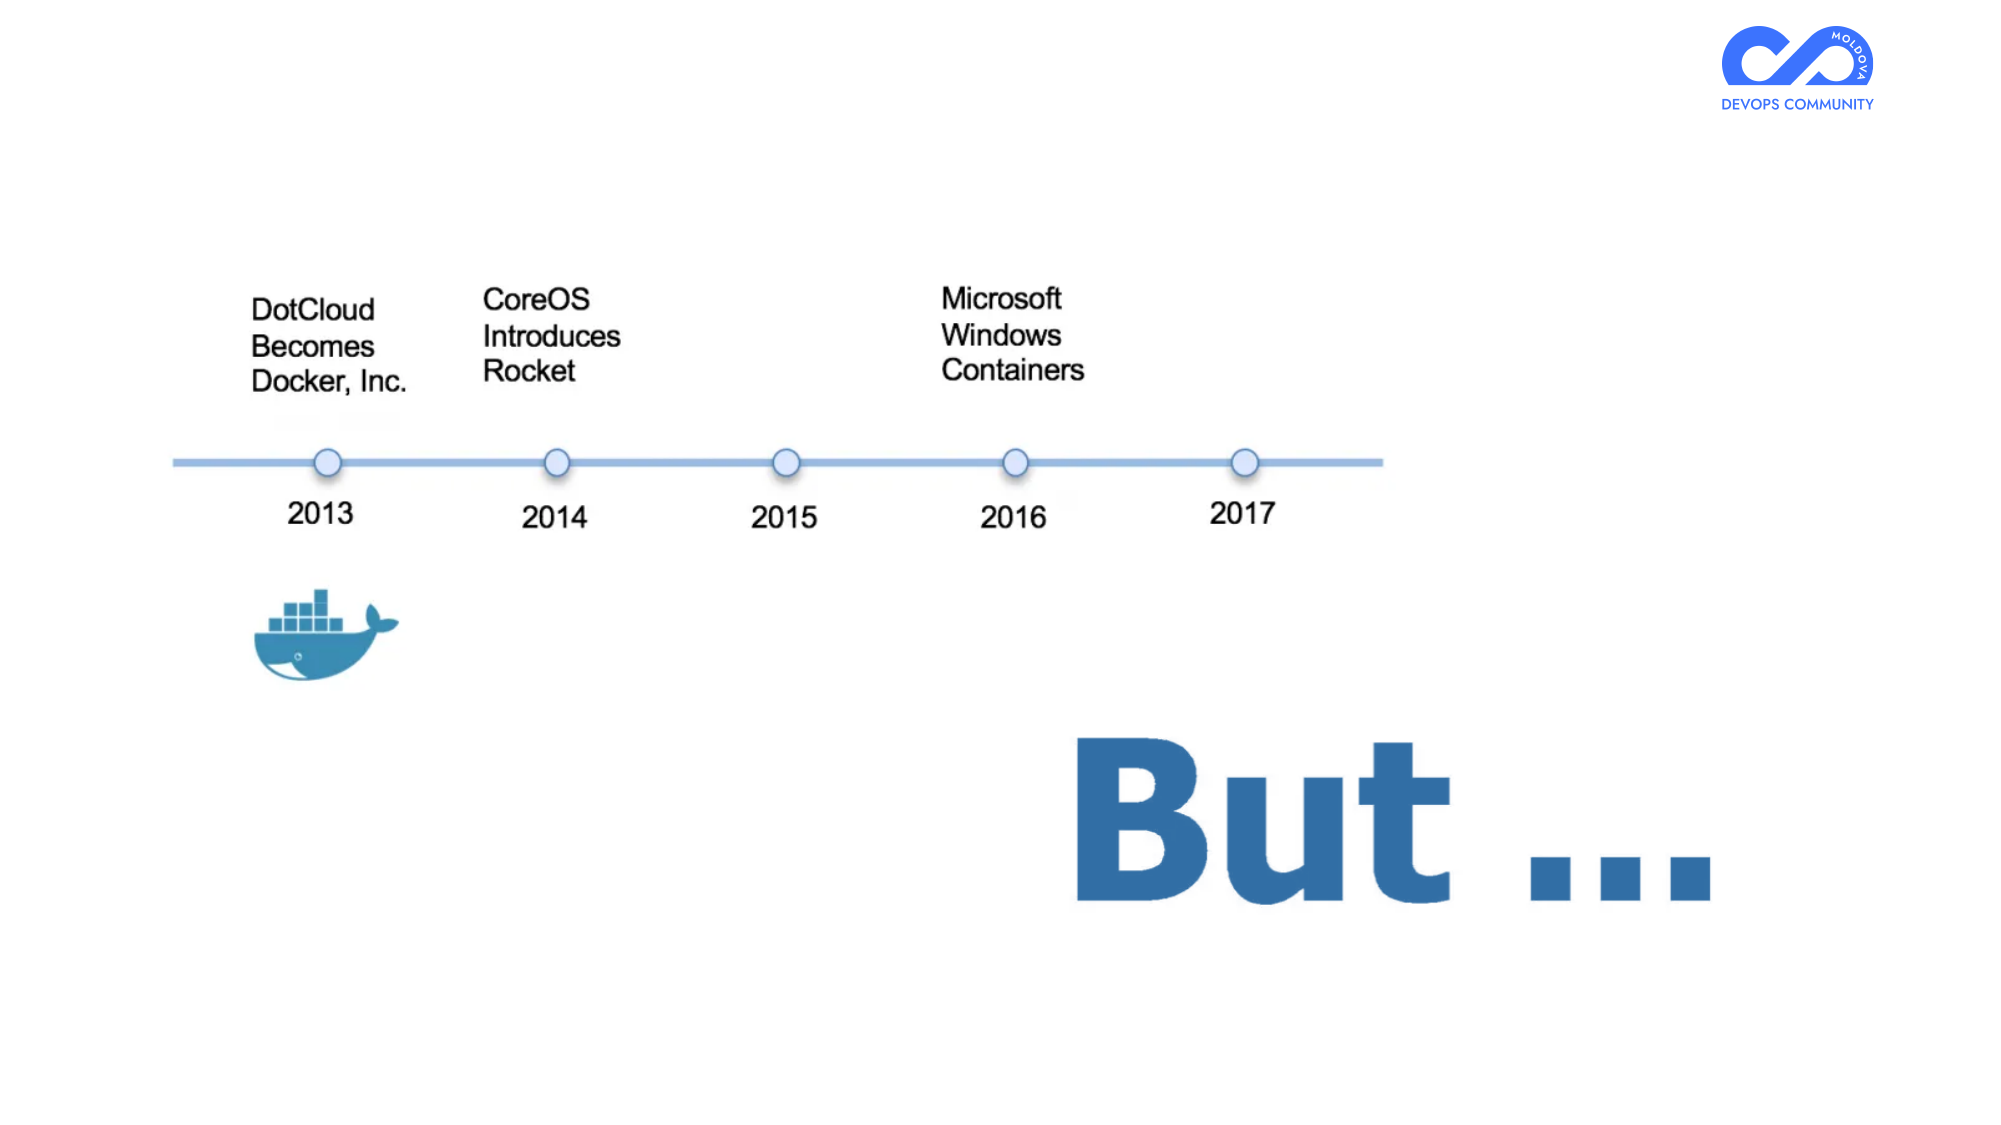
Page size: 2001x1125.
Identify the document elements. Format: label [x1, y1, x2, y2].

text_box [120, 251, 1729, 963]
picture [1722, 26, 1874, 110]
